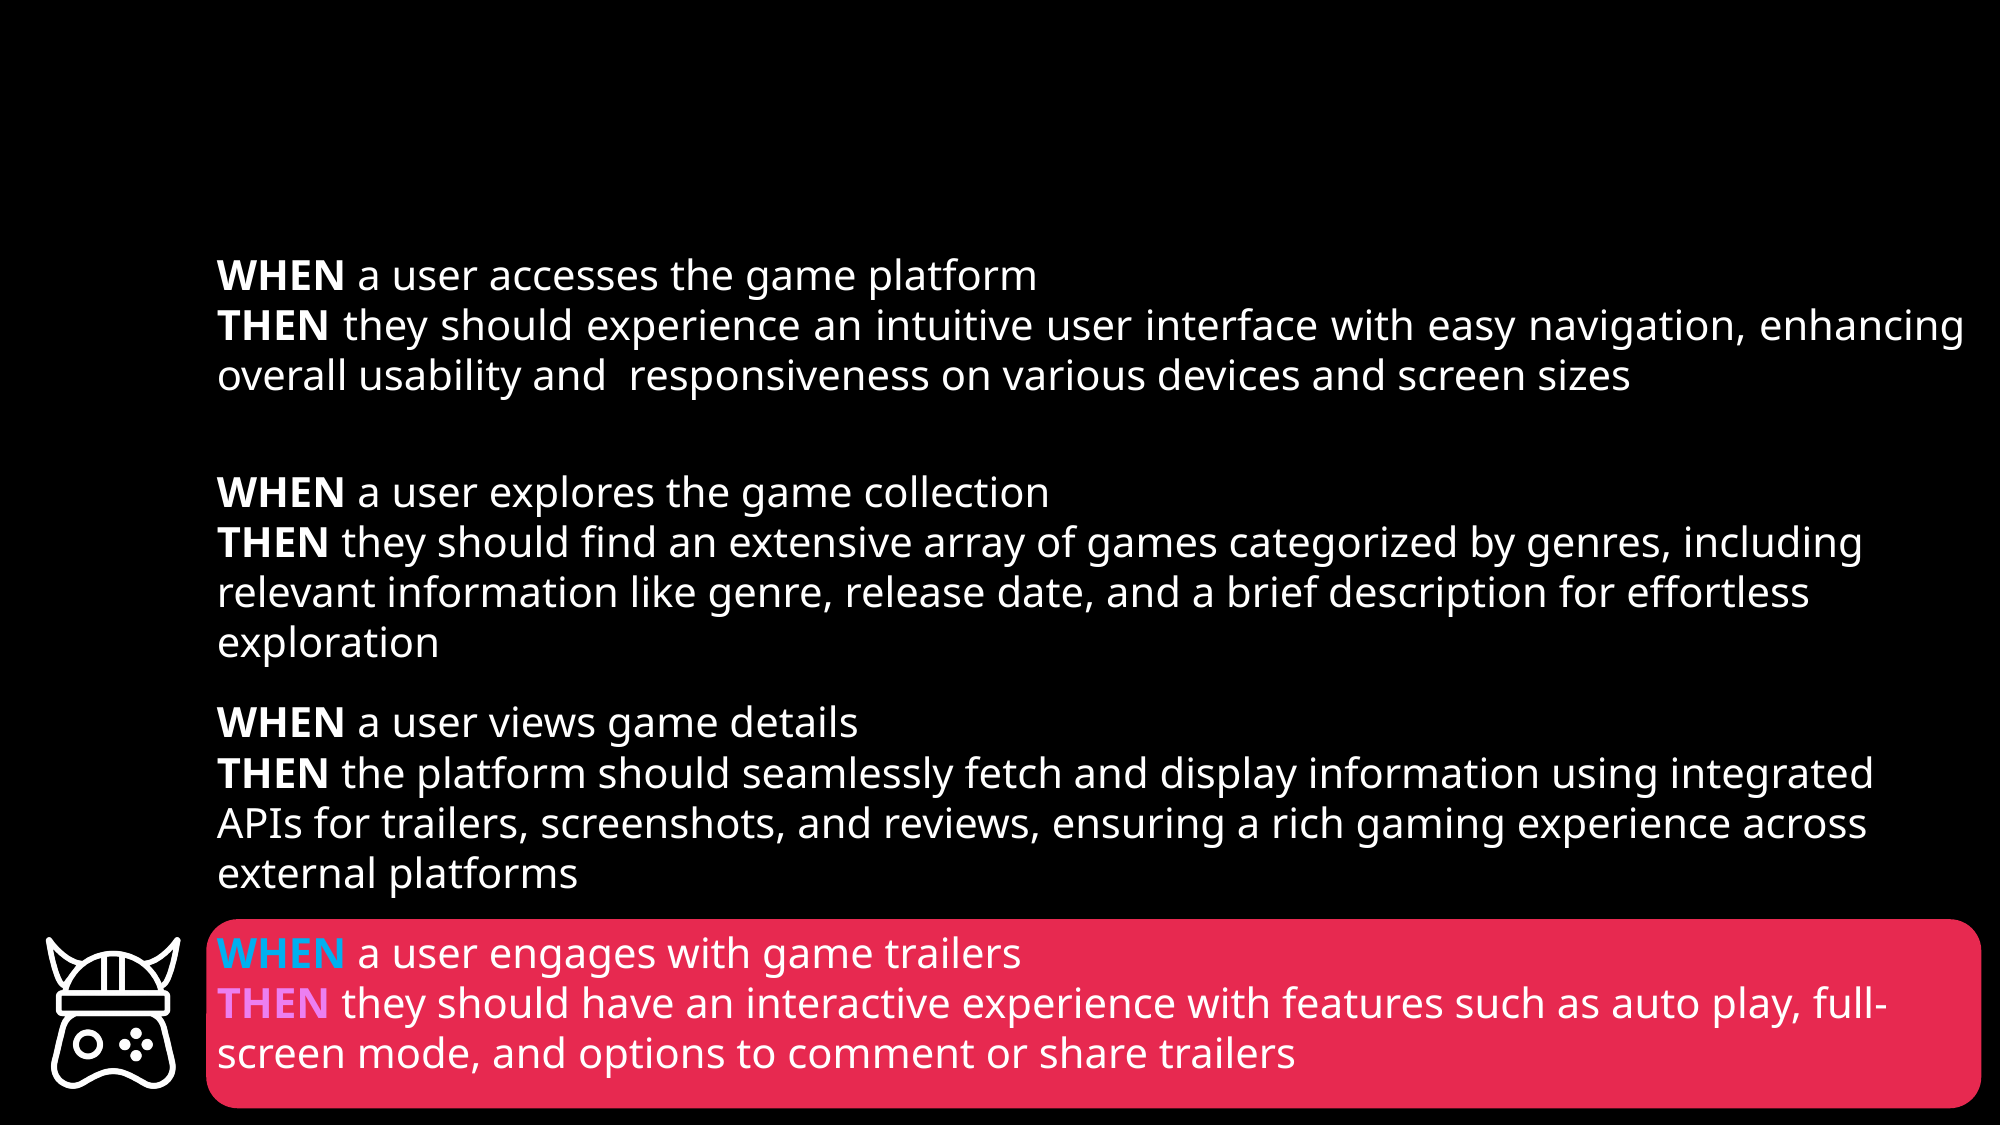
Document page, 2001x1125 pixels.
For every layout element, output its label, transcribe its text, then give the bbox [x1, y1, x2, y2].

text_box WHEN a user views game details THEN the platform should seamlessly fetch and display information using integrated APIs for trailers, screenshots, and reviews, ensuring a rich gaming experience across external platforms [183, 688, 1982, 919]
text_box WHEN a user engages with game trailers THEN they should have an interactive experience with features such as auto play, full-screen mode, and options to comment or share trailers [183, 919, 1982, 1125]
text_box WHEN a user explores the game collection THEN they should find an extensive array of games categorized by genres, including relevant information like genre, release date, and a brief description for effortless exploration [183, 458, 1982, 688]
text_box WHEN a user accesses the game platform THEN they should experience an intuitive user interface with easy navigation, enhancing overall usability and responsiveness on various devices and screen sizes [183, 241, 1982, 457]
picture [42, 934, 184, 1094]
